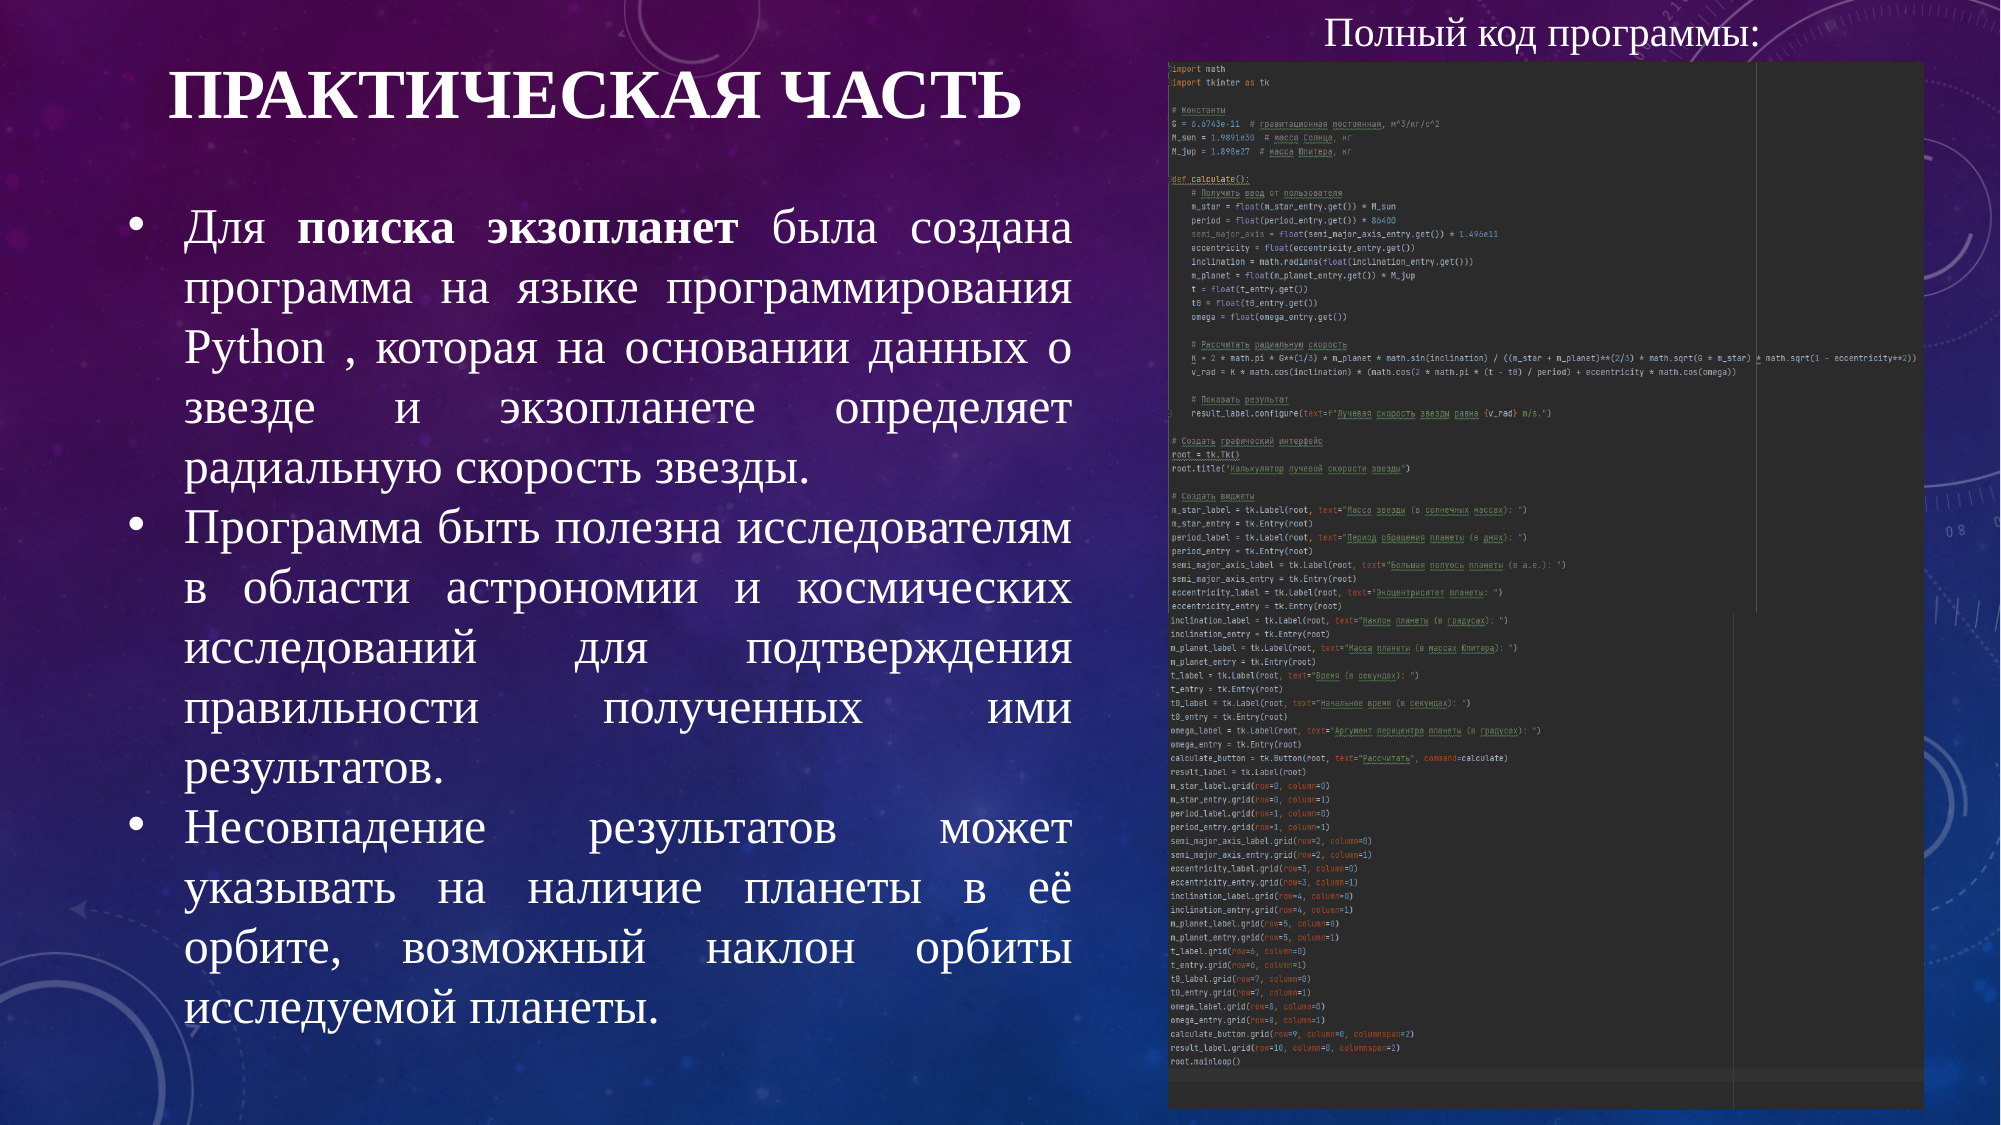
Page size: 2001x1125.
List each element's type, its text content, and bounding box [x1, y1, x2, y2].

title ПРАКТИЧЕСКАЯ ЧАСТЬ [153, 30, 1048, 151]
picture [0, 0, 2001, 1125]
list Для поиска экзопланет была создана программа на языке программирования Python , которая на основании данных о звезде и экзопланете определяет радиальную скорость звезды. Программа быть полезна исследователям в области астрономии и космических исследований для подтверждения правильности полученных ими результатов. Несовпадение результатов может указывать на наличие планеты в её орбите, возможный наклон орбиты исследуемой планеты. [112, 237, 1088, 990]
text_box Полный код программы: [1308, 7, 1784, 53]
